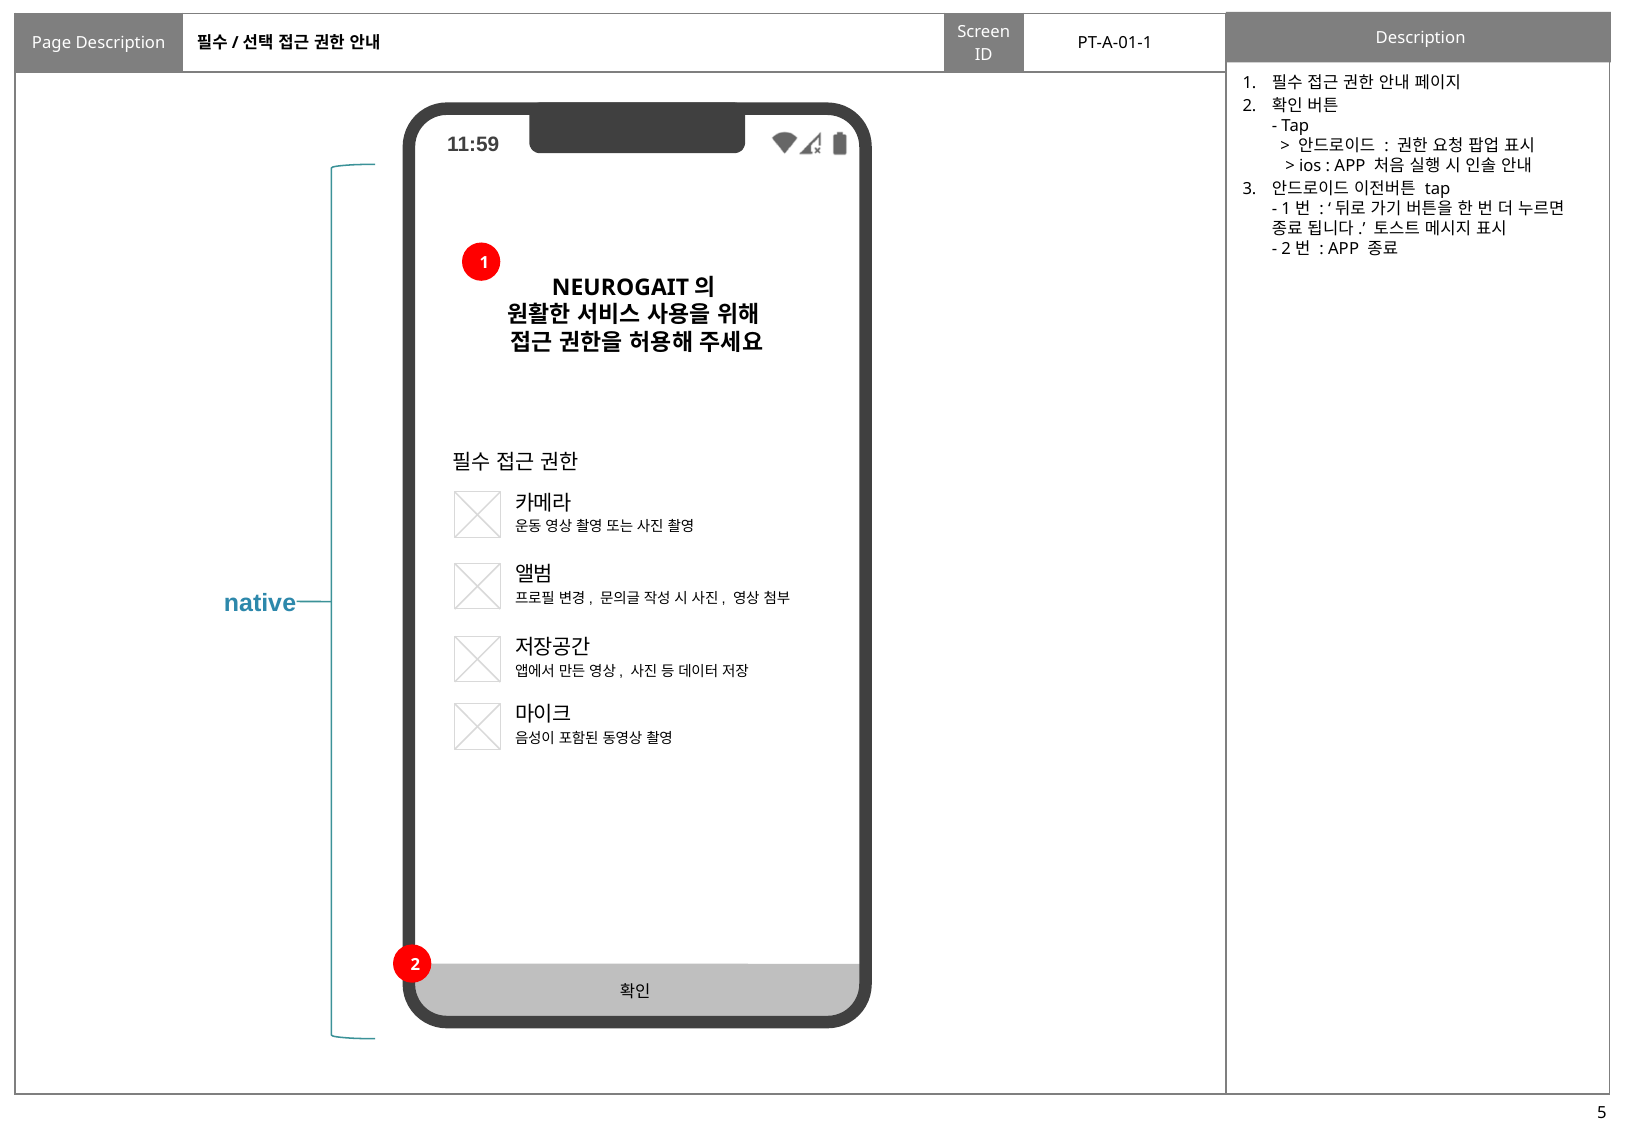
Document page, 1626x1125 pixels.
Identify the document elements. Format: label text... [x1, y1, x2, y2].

list 필수 접근 권한 안내 페이지 확인 버튼 - Tap > 안드로이드 : 권한 요청 팝업 표시 > ios : APP 처음 실행 시 인솔 안내 안드로이드 이전버튼 tap - 1번 : ‘뒤로 가기 버튼을 한 번 더 누르면 종료 됩니다.’ 토스트 메시지 표시 - 2번 : APP 종료 [1227, 64, 1610, 1100]
text_box native [223, 586, 297, 617]
text_box 2 [393, 946, 403, 981]
list PT-A-01-1 [1025, 19, 1220, 65]
title 필수/선택 접근 권한 안내 [190, 19, 943, 65]
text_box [408, 108, 866, 1023]
text_box [330, 163, 376, 1040]
